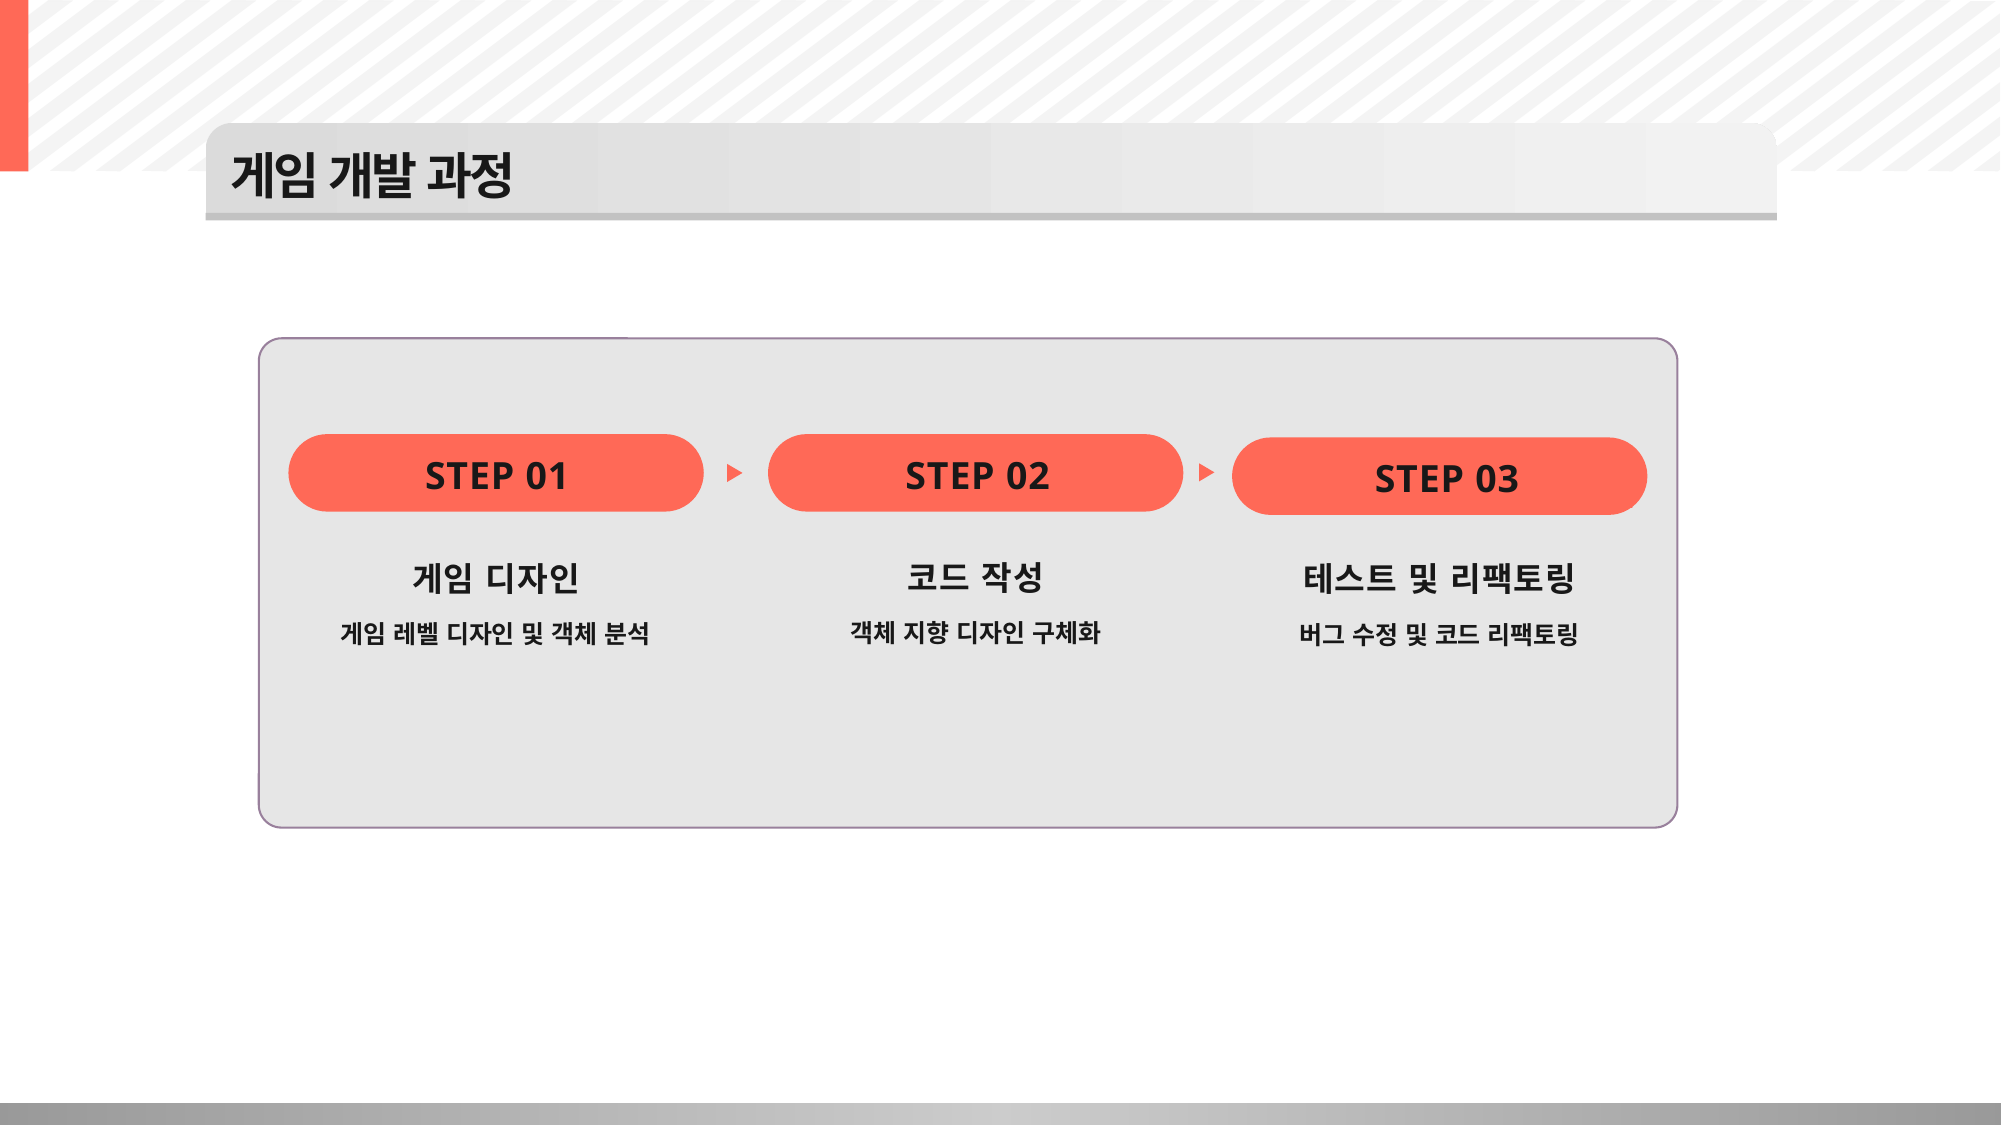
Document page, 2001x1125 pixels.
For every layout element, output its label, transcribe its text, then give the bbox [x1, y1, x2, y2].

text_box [1199, 437, 1648, 658]
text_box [288, 434, 704, 657]
text_box 게임 개발 과정 [215, 137, 1065, 213]
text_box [727, 434, 1184, 656]
text_box [257, 336, 1679, 830]
